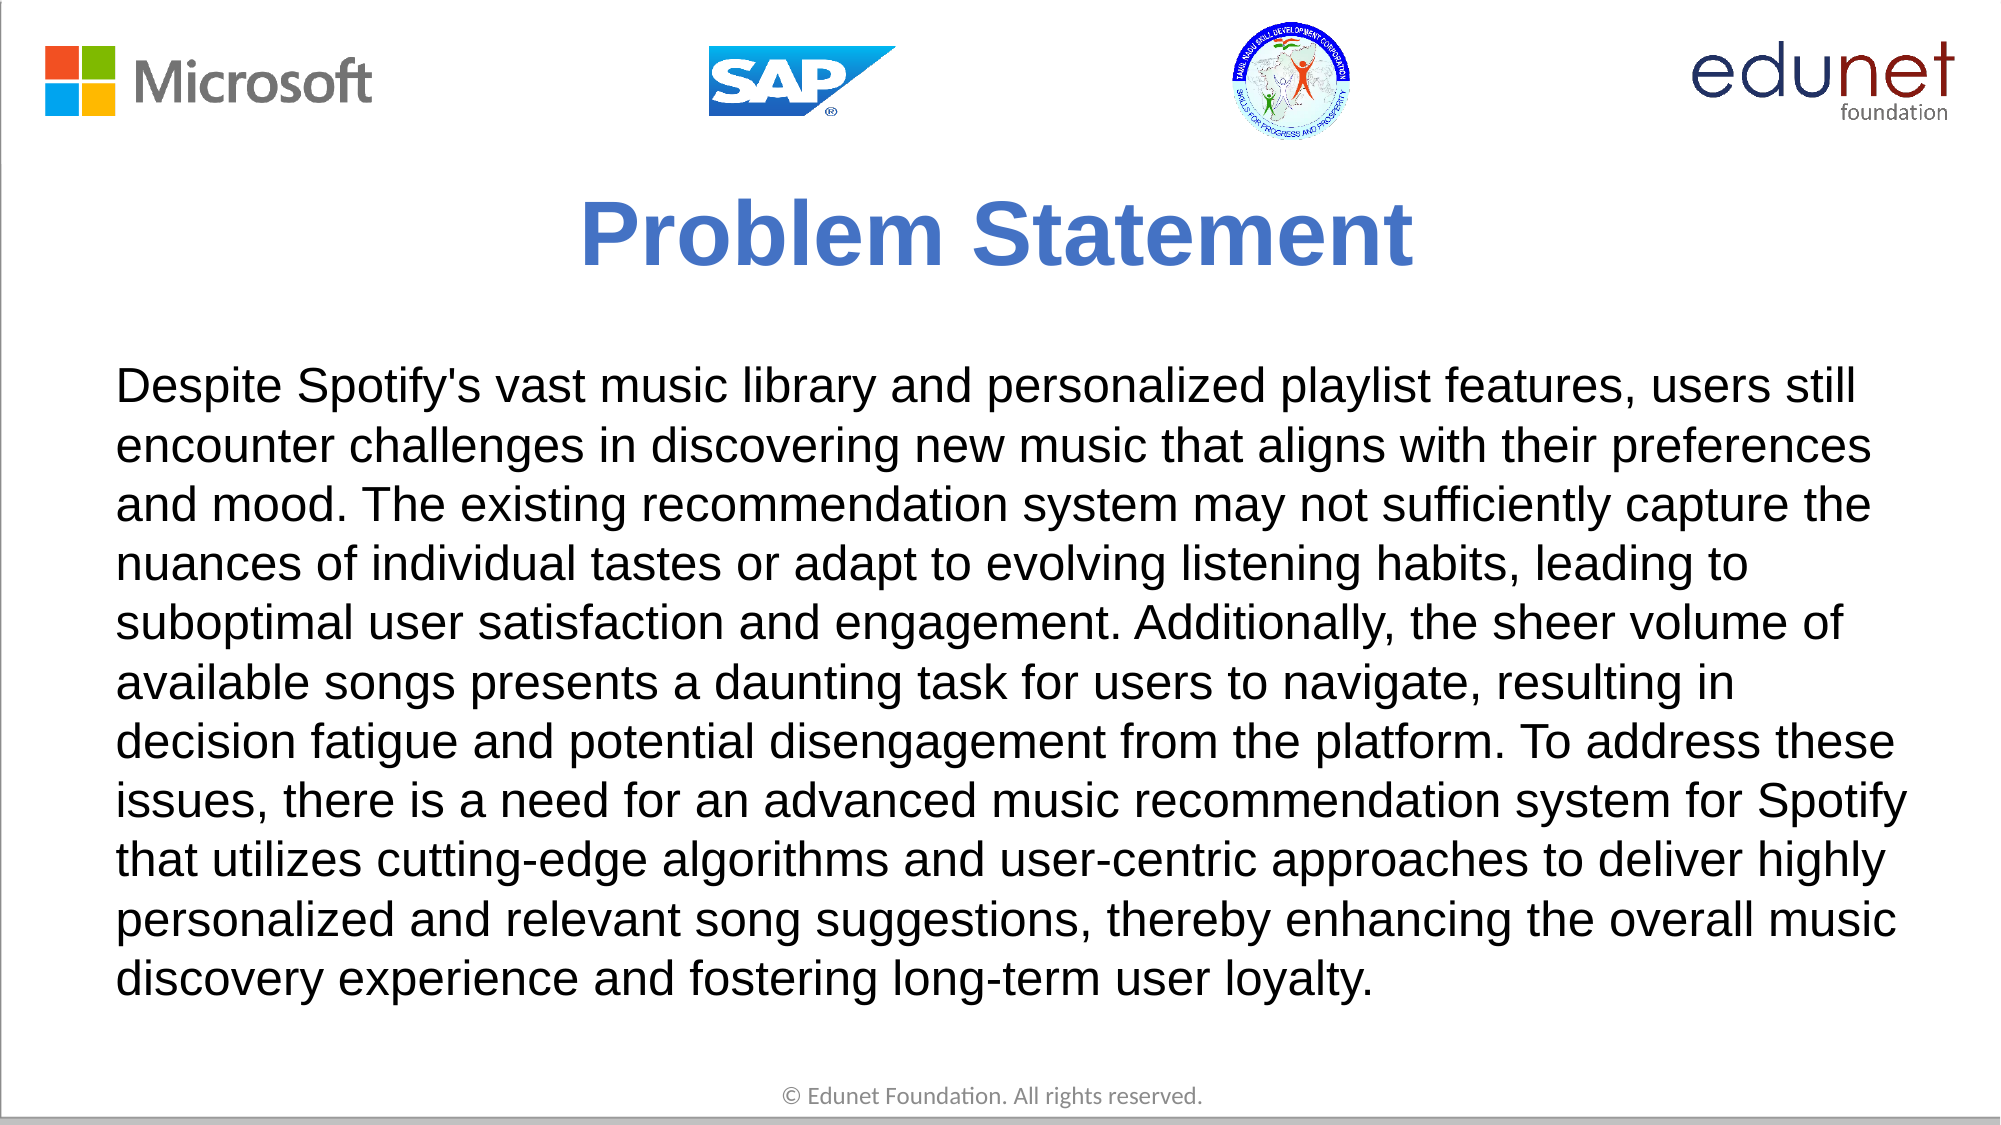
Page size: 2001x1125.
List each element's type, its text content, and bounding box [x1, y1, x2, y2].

picture [709, 49, 896, 116]
subtitle Despite Spotify's vast music library and personalized playlist features, users still encounter challenges in discovering new music that aligns with their preferences and mood. The existing recommendation system may not sufficiently capture the nuances of individual tastes or adapt to evolving listening habits, leading to suboptimal user satisfaction and engagement. Additionally, the sheer volume of available songs presents a daunting task for users to navigate, resulting in decision fatigue and potential disengagement from the platform. To address these issues, there is a need for an advanced music recommendation system for Spotify that utilizes cutting-edge algorithms and user-centric approaches to deliver highly personalized and relevant song suggestions, thereby enhancing the overall music discovery experience and fostering long-term user loyalty. [100, 346, 1931, 1063]
footer © Edunet Foundation. All rights reserved. [655, 1065, 1331, 1125]
picture [45, 46, 372, 116]
picture [1232, 22, 1350, 140]
picture [1686, 37, 1957, 125]
picture [0, 0, 2001, 1125]
title Problem Statement [247, 158, 1748, 293]
